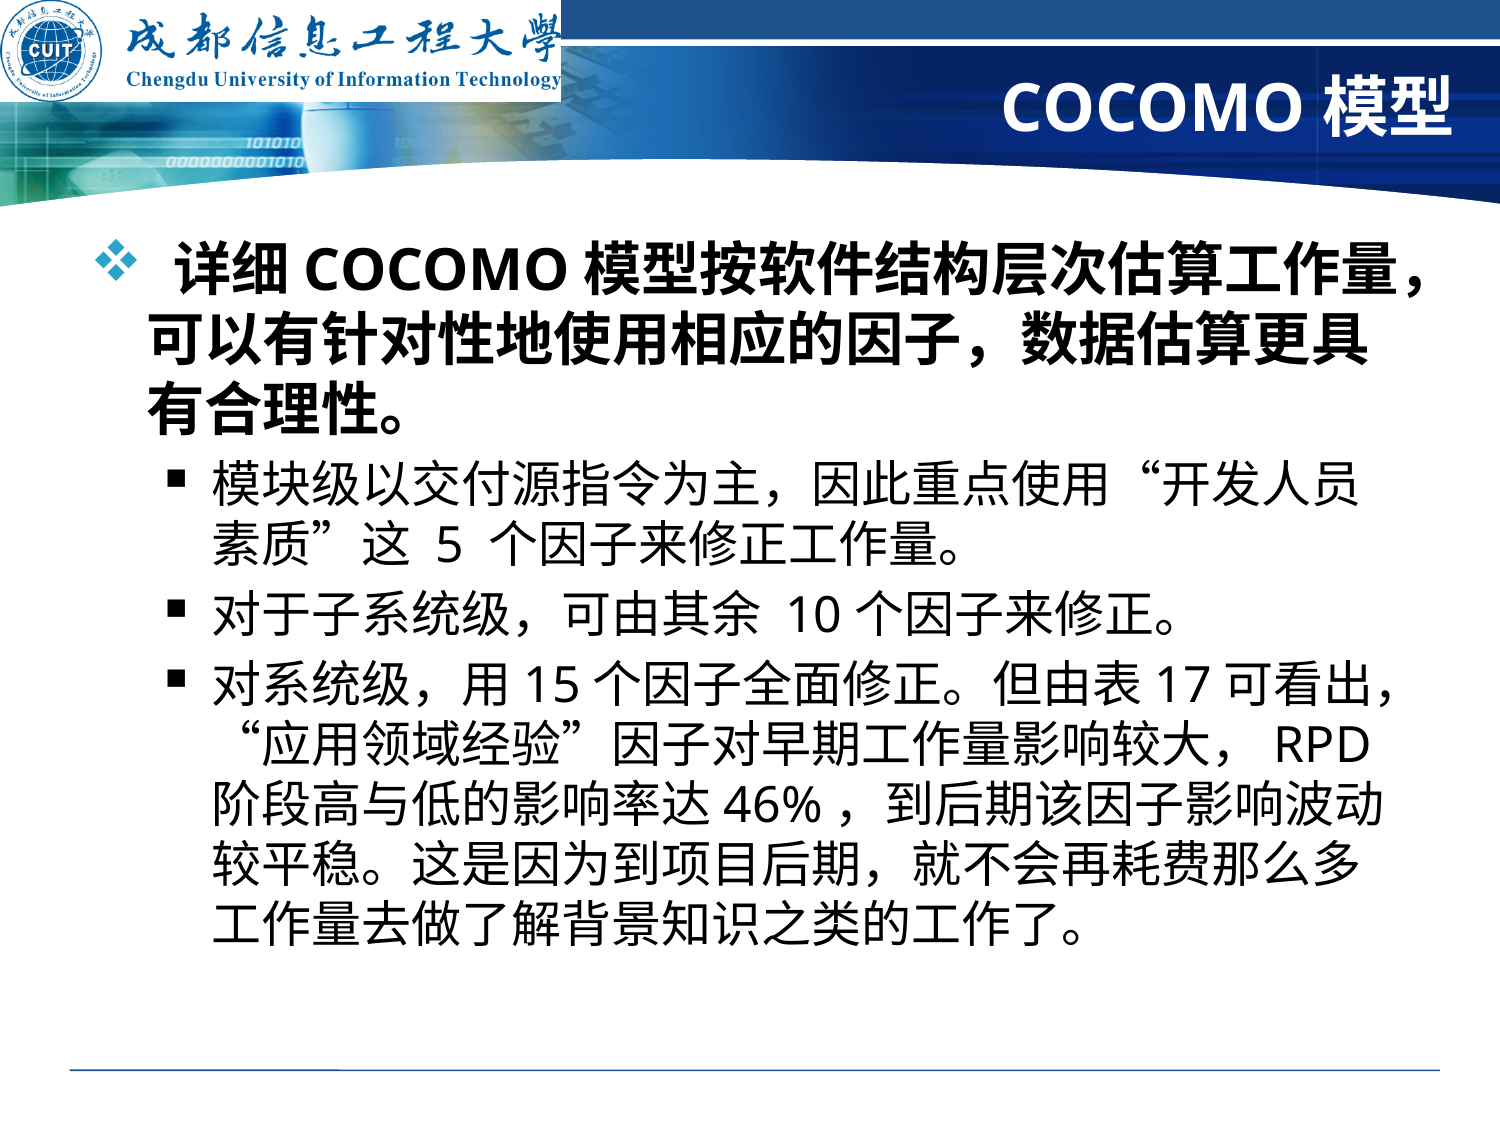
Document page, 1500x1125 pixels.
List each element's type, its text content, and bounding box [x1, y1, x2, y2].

list 详细COCOMO模型按软件结构层次估算工作量，可以有针对性地使用相应的因子，数据估算更具有合理性。 模块级以交付源指令为主，因此重点使用“开发人员素质”这 5 个因子来修正工作量。 对于子系统级，可由其余 10个因子来修正。 对系统级，用15个因子全面修正。但由表17可看出，“应用领域经验”因子对早期工作量影响较大，RPD阶段高与低的影响率达46%，到后期该因子影响波动较平稳。这是因为到项目后期，就不会再耗费那么多工作量去做了解背景知识之类的工作了。 [74, 224, 1426, 1059]
picture [0, 1, 1500, 206]
title COCOMO模型 [182, 54, 1471, 155]
